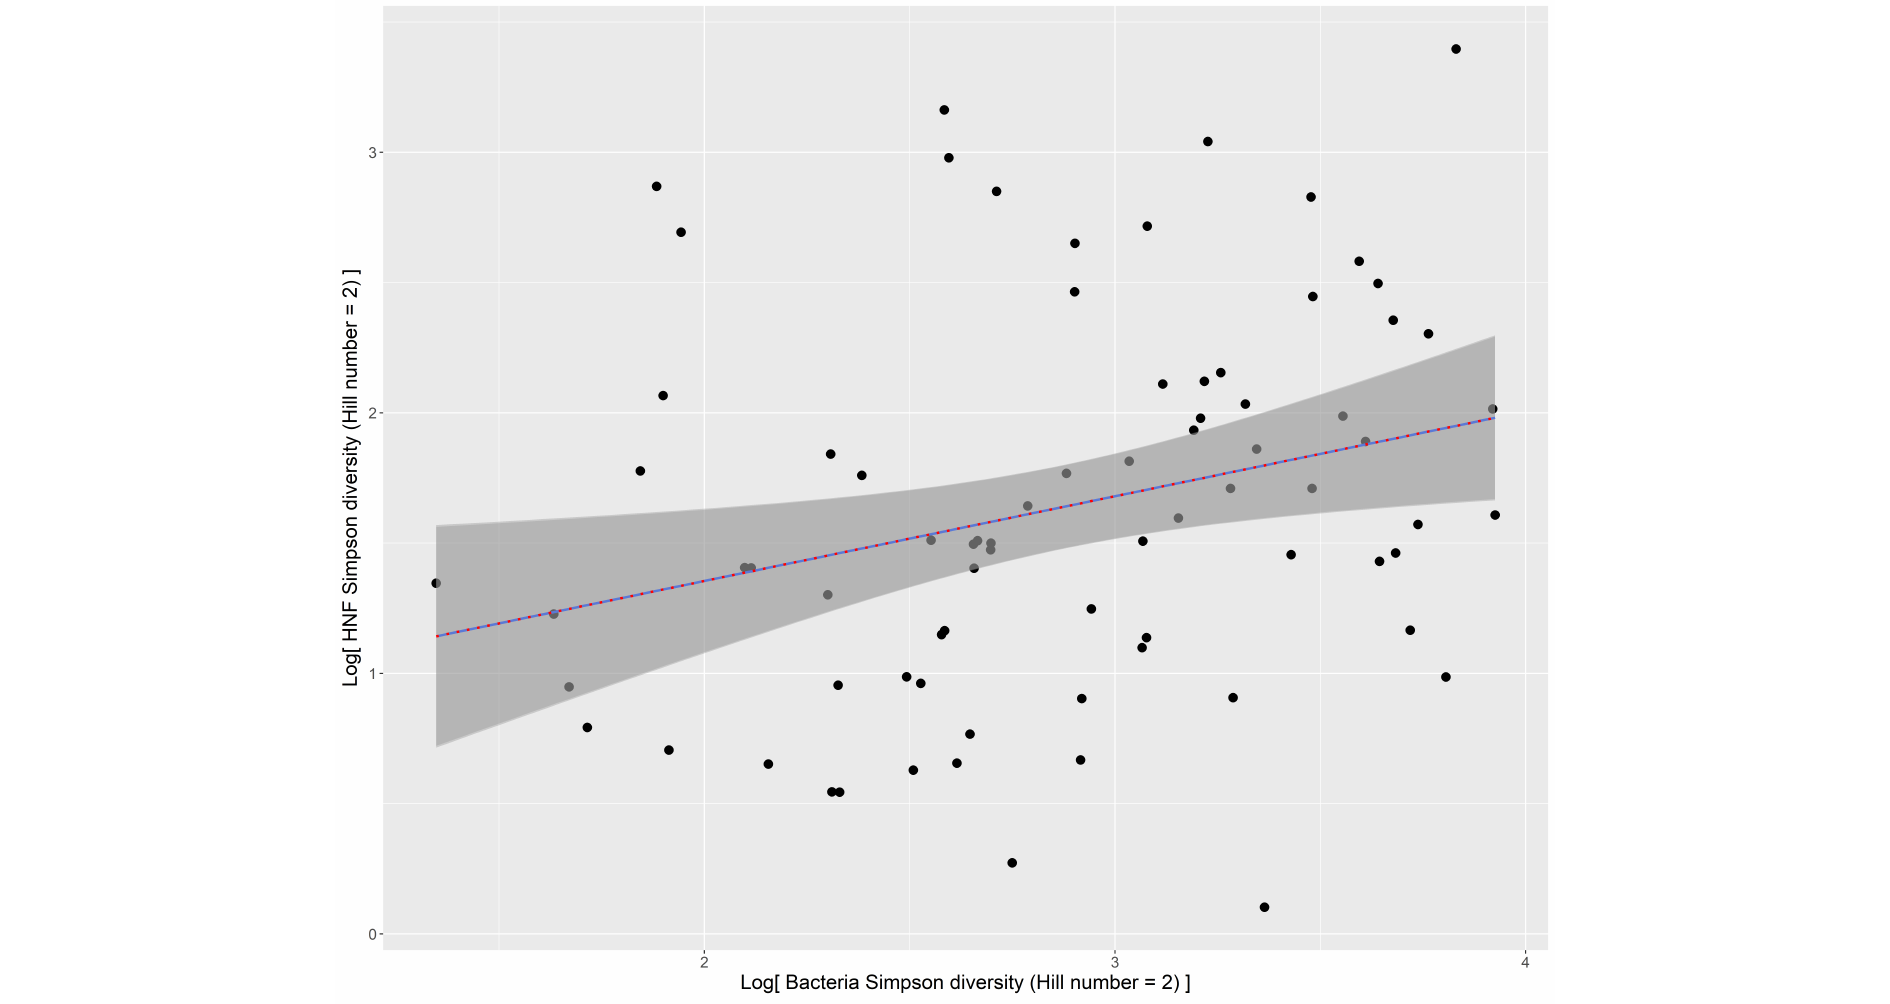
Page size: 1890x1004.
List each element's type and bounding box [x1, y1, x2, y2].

picture [335, 0, 1555, 1004]
